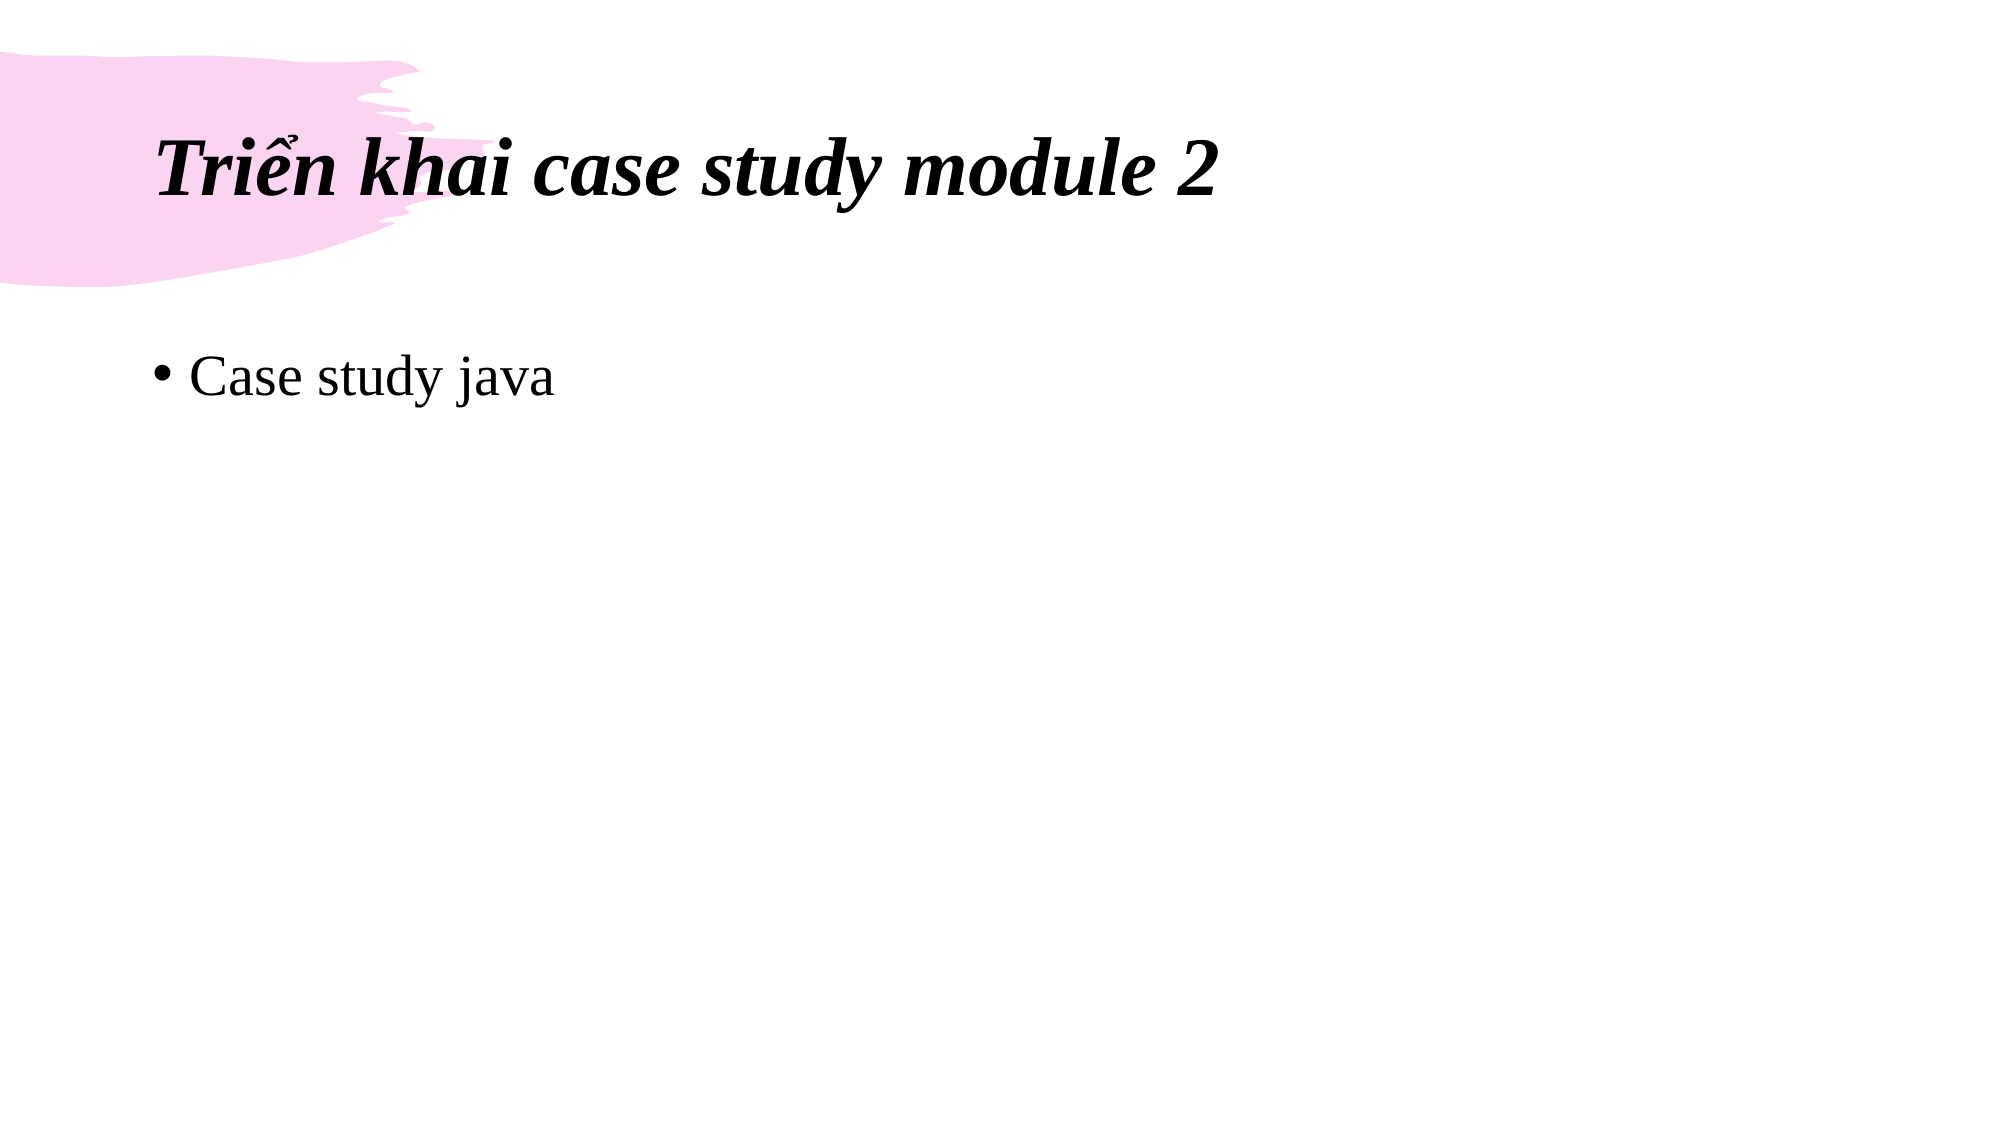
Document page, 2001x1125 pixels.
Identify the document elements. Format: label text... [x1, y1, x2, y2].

list Case study java [137, 329, 1863, 1013]
title Triển khai case study module 2 [137, 59, 1863, 278]
